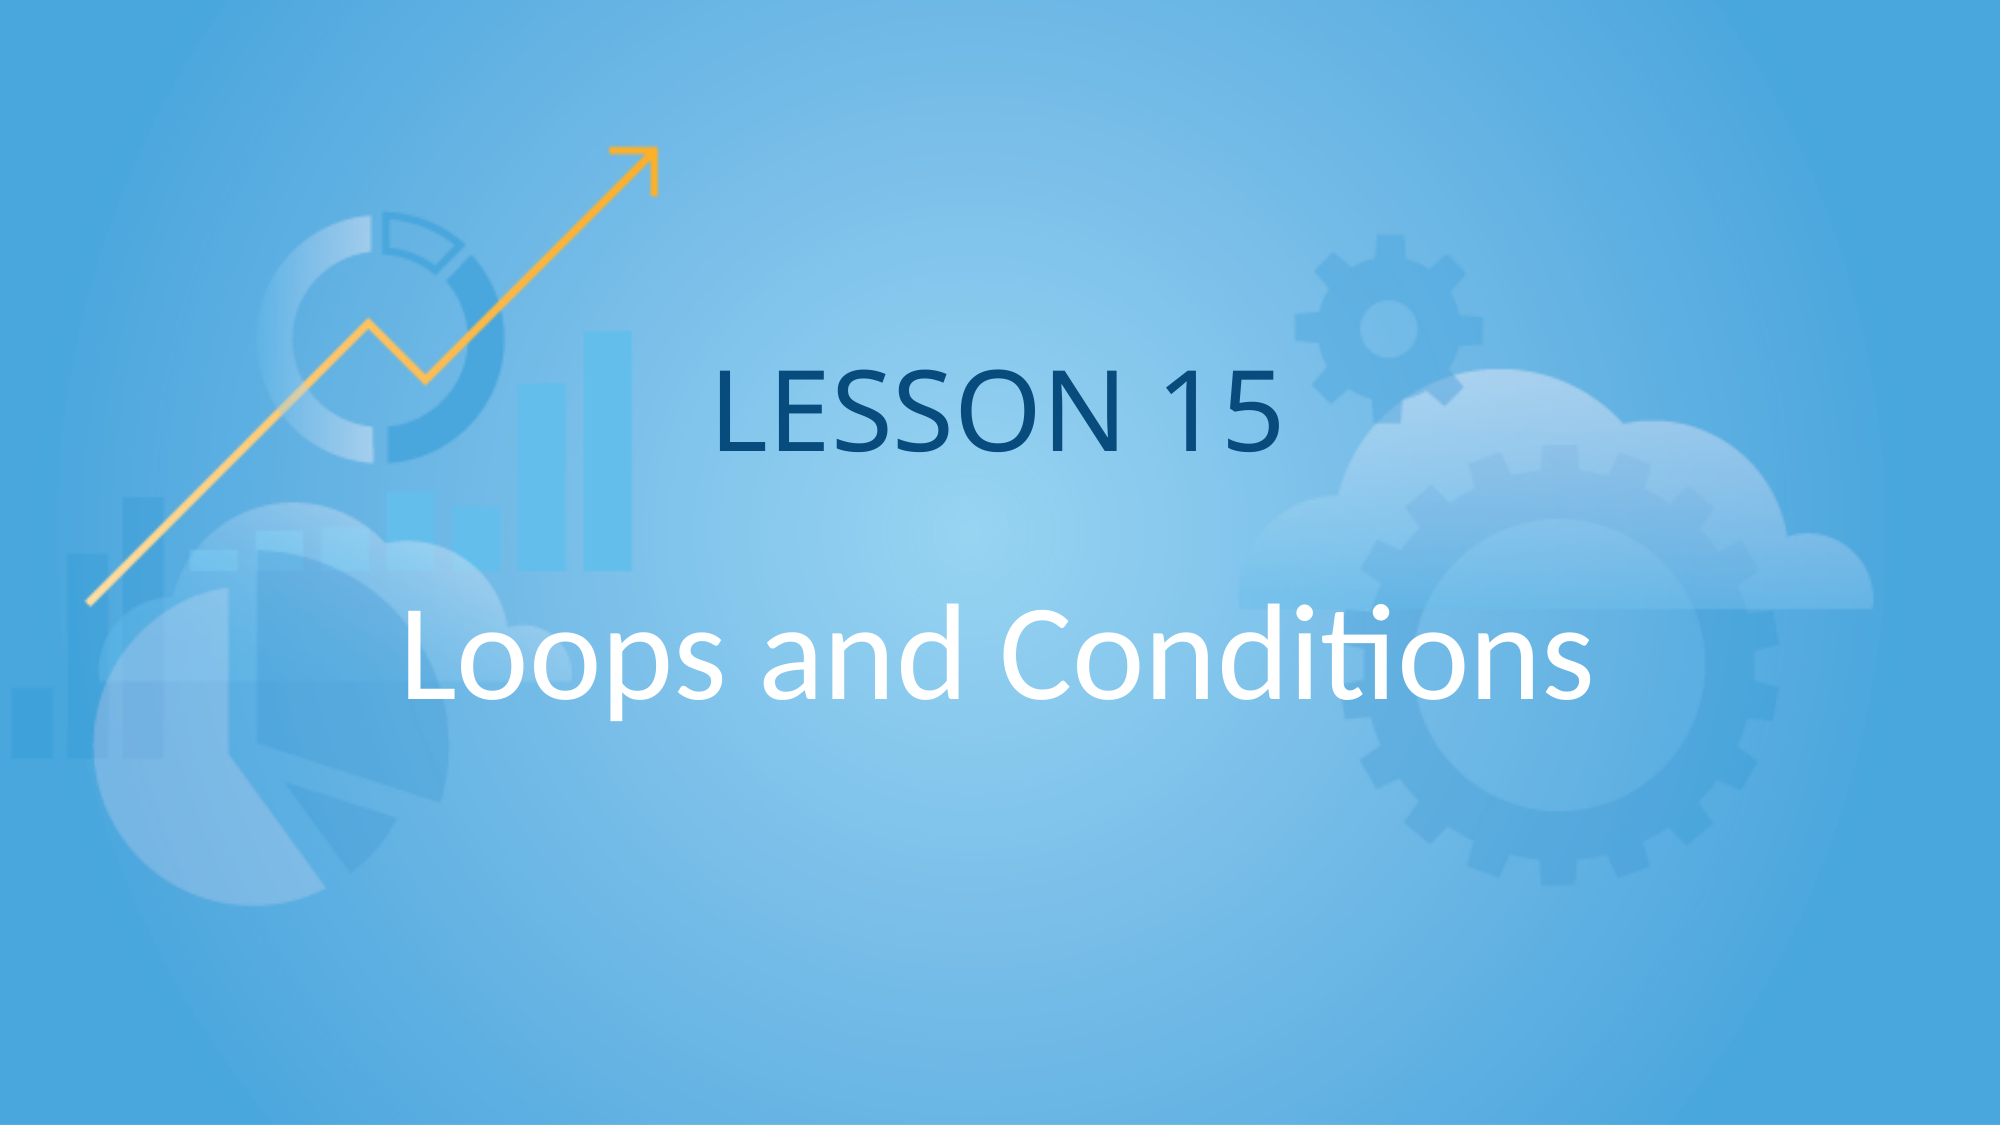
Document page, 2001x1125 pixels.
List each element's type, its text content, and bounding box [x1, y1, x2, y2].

picture [0, 0, 2000, 1125]
title LESSON 15 [68, 306, 1928, 524]
list Loops and Conditions [68, 573, 1928, 1014]
